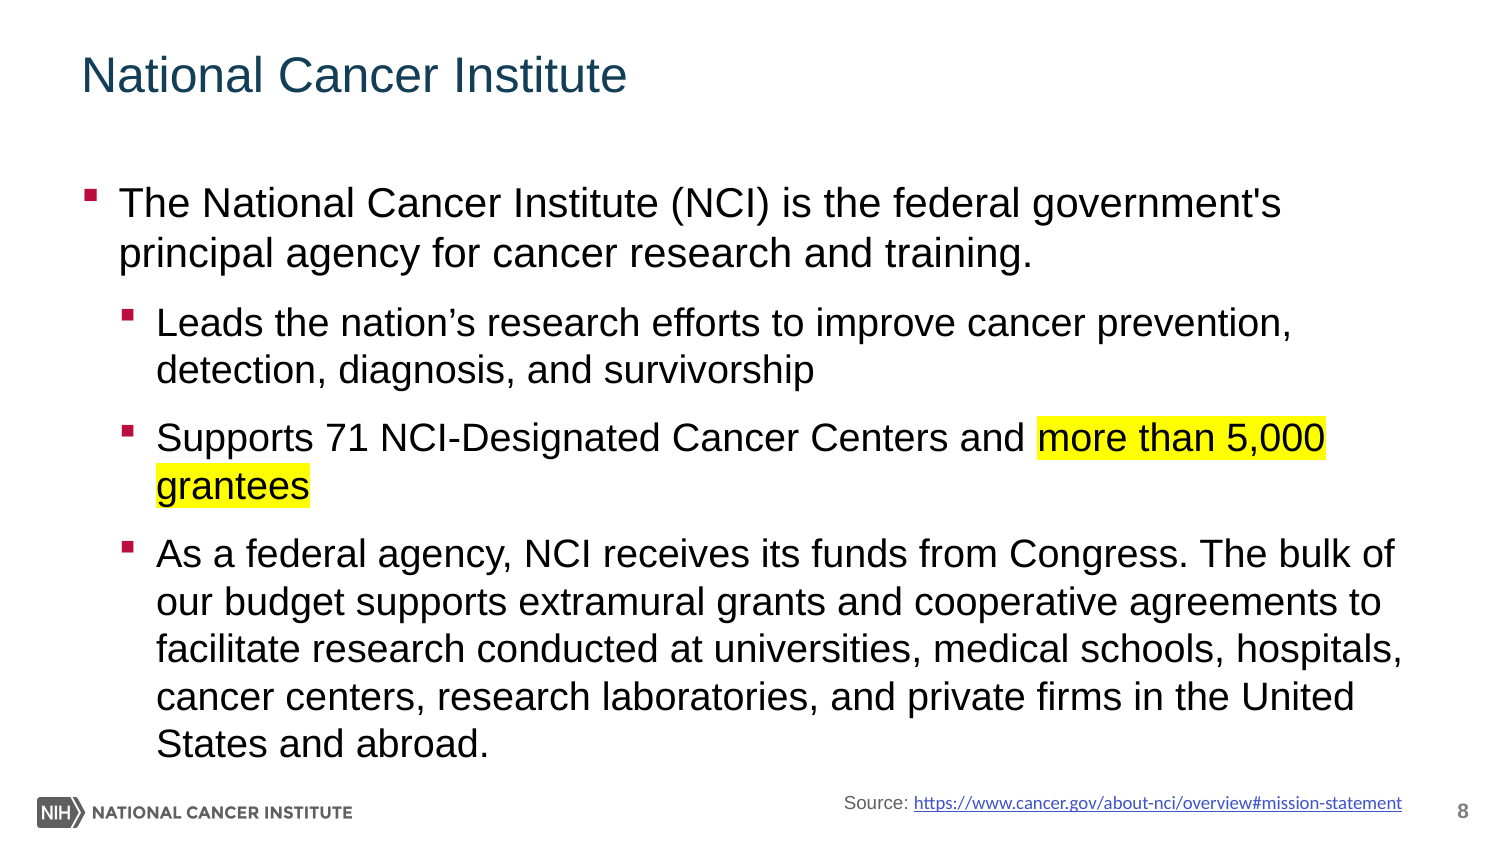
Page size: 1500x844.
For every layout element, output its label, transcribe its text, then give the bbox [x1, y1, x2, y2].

text_box Source: https://www.cancer.gov/about-nci/overview#mission-statement [828, 783, 1430, 821]
picture [37, 797, 352, 828]
list The National Cancer Institute (NCI) is the federal government's principal agency for cancer research and training. Leads the nation’s research efforts to improve cancer prevention, detection, diagnosis, and survivorship Supports 71 NCI-Designated Cancer Centers and more than 5,000 grantees As a federal agency, NCI receives its funds from Congress. The bulk of our budget supports extramural grants and cooperative agreements to facilitate research conducted at universities, medical schools, hospitals, cancer centers, research laboratories, and private firms in the United States and abroad. [81, 175, 1421, 767]
title National Cancer Institute [81, 51, 1421, 104]
